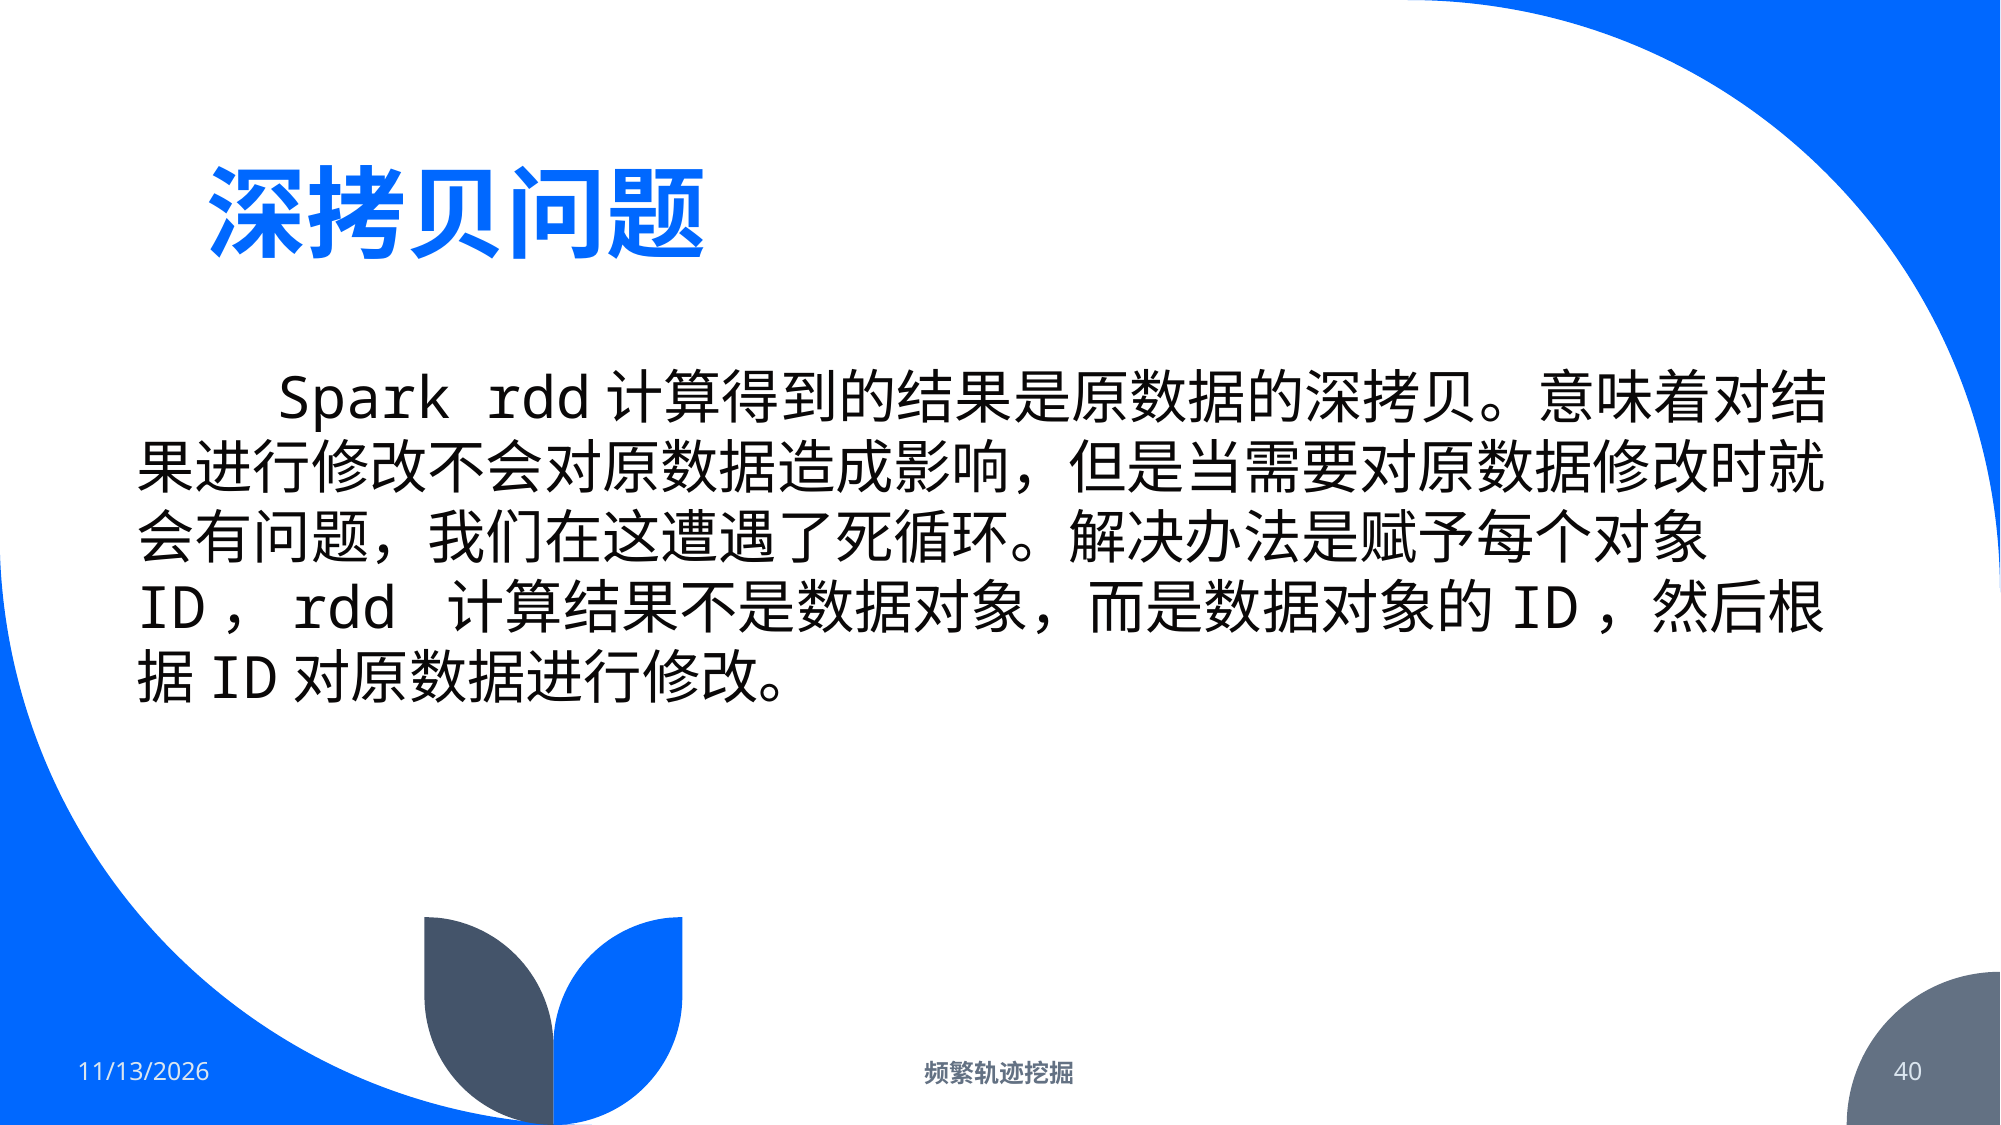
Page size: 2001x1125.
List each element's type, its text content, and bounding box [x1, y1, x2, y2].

text_box Spark rdd计算得到的结果是原数据的深拷贝。意味着对结果进行修改不会对原数据造成影响，但是当需要对原数据修改时就会有问题，我们在这遭遇了死循环。解决办法是赋予每个对象ID，rdd 计算结果不是数据对象，而是数据对象的ID，然后根据ID对原数据进行修改。 [121, 352, 1879, 718]
slide_number 40 [1665, 1042, 1938, 1103]
footer 频繁轨迹挖掘 [662, 1042, 1338, 1103]
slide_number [62, 1042, 353, 1103]
title 深拷贝问题 [191, 62, 1796, 280]
